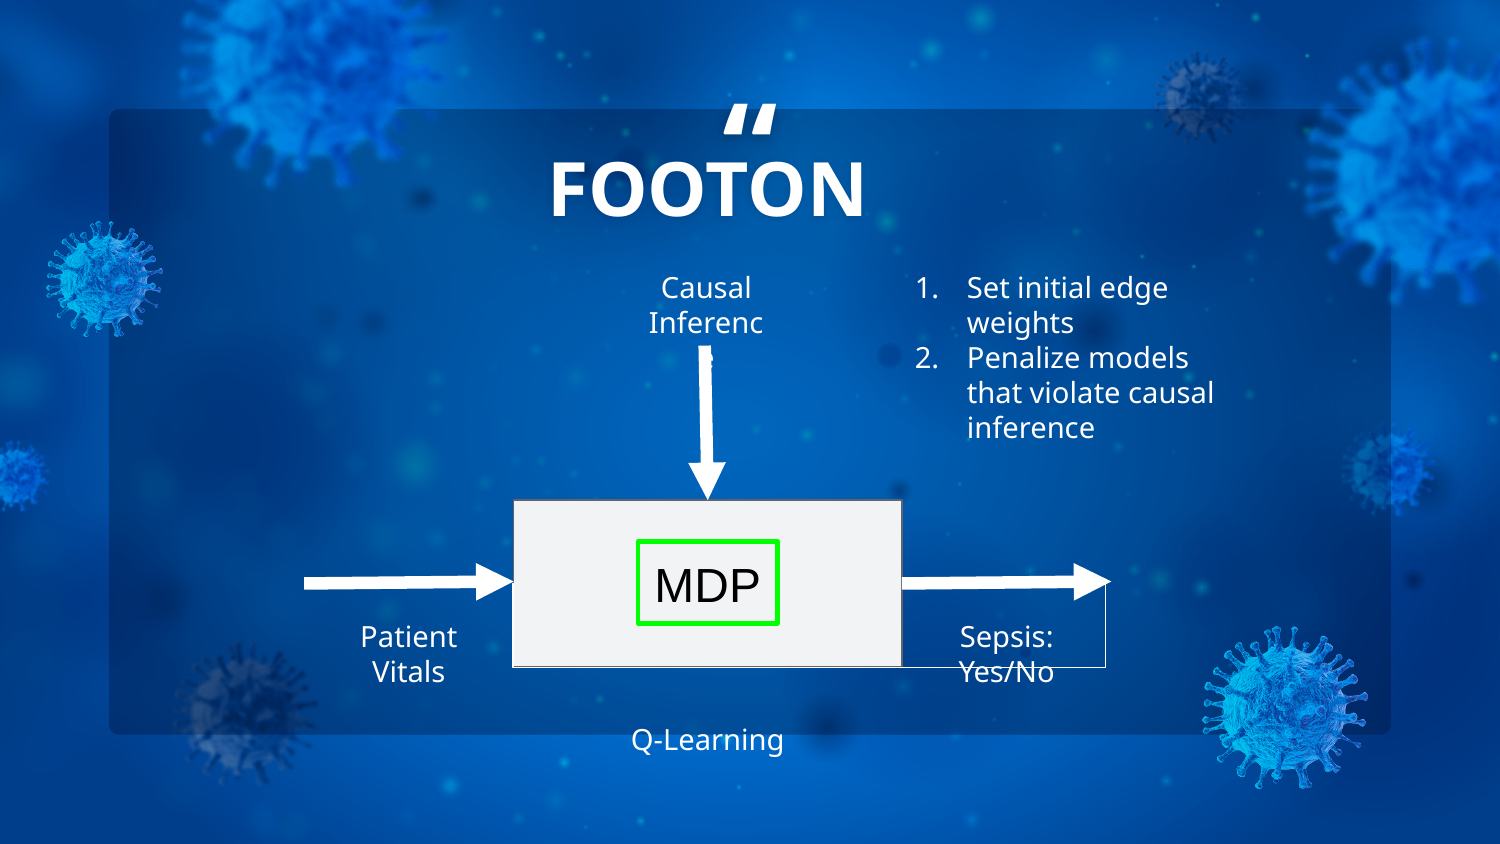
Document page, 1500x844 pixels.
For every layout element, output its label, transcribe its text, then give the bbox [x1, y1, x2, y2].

picture [0, 0, 1500, 844]
text_box Q-Learning [603, 705, 813, 769]
text_box [638, 591, 778, 624]
text_box Sepsis: Yes/No [930, 603, 1083, 666]
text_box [704, 345, 708, 501]
title FOOTON [185, 137, 1231, 247]
text_box MDP [513, 500, 902, 582]
text_box Set initial edge weights Penalize models that violate causal inference [876, 254, 1266, 394]
text_box Causal Inference [630, 254, 783, 318]
text_box Patient Vitals [333, 603, 485, 667]
text_box MDP [514, 591, 902, 666]
text_box [638, 541, 778, 582]
